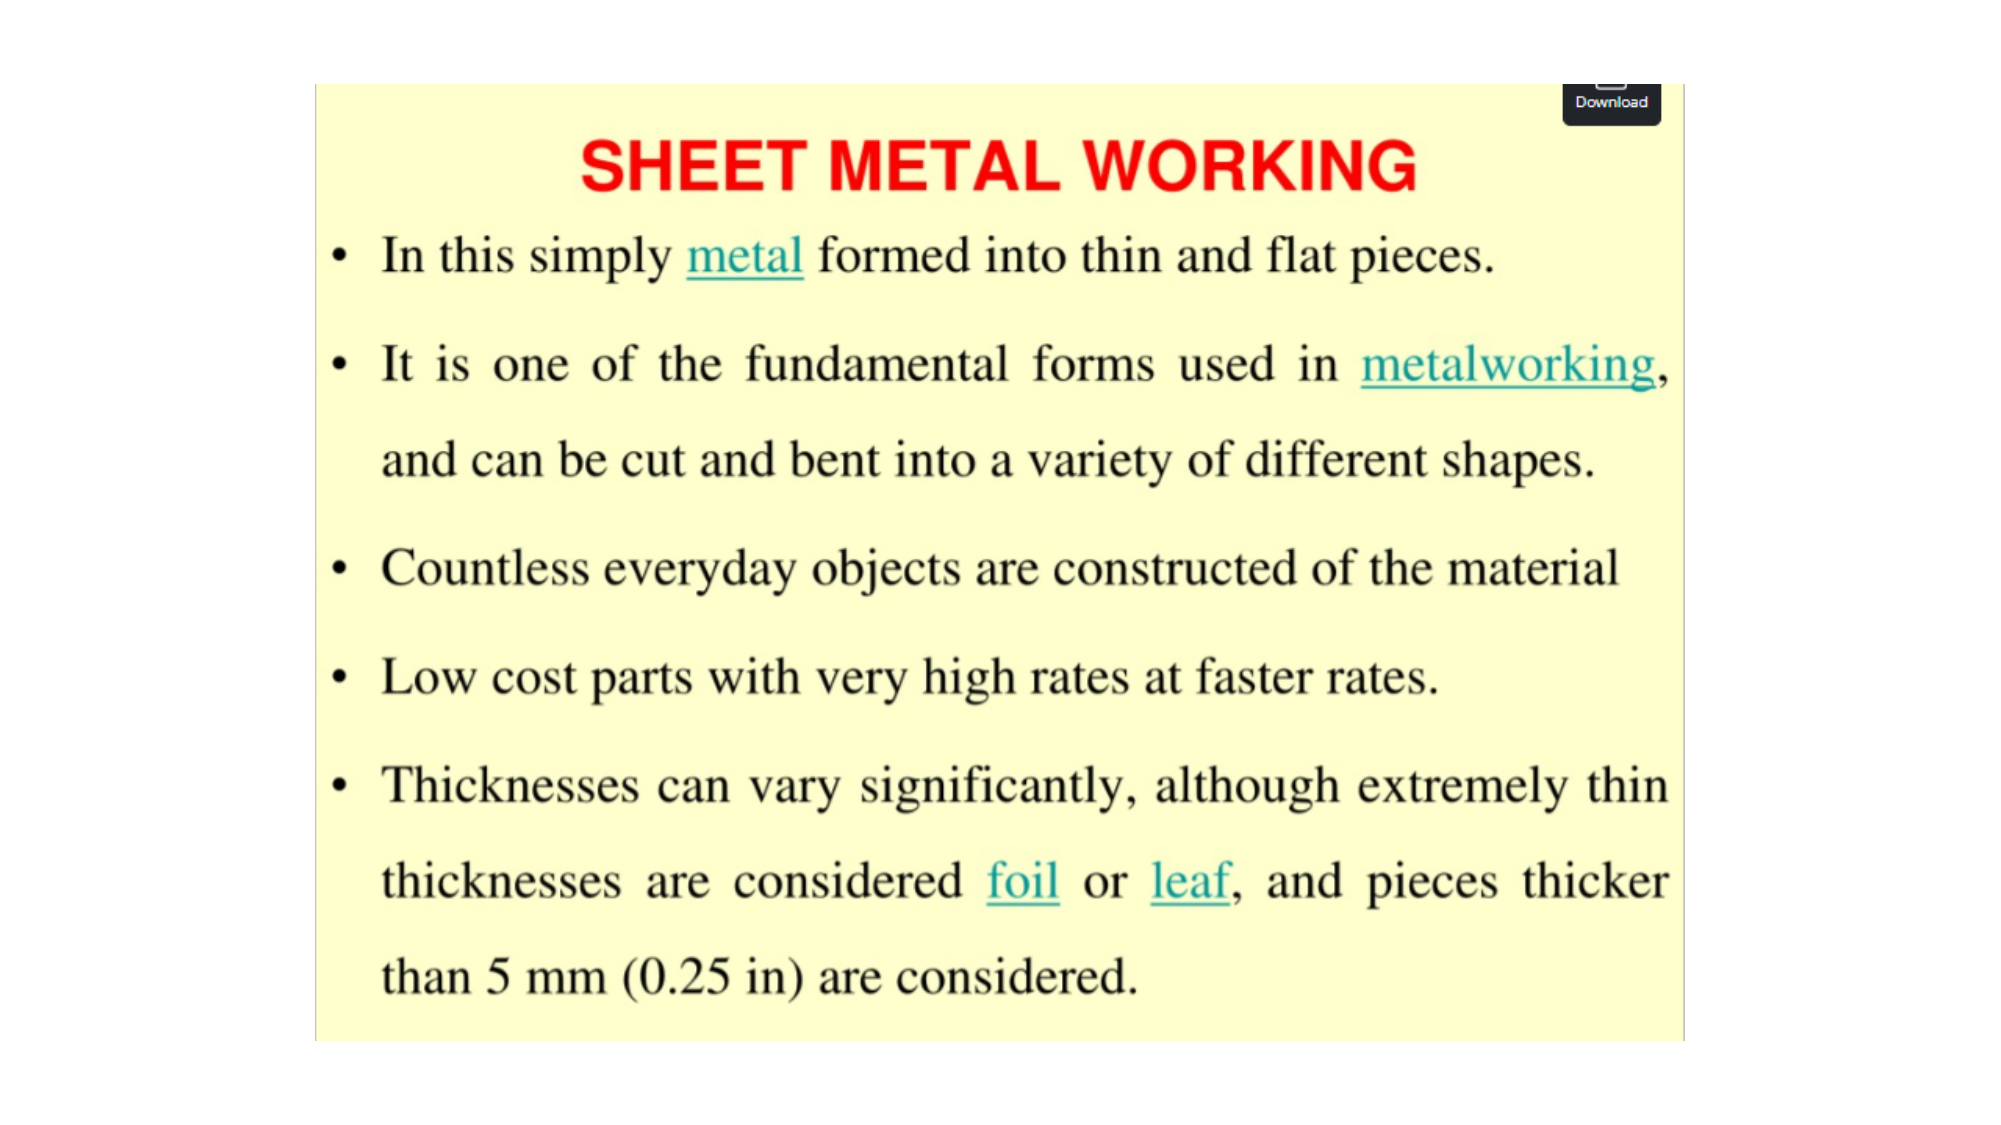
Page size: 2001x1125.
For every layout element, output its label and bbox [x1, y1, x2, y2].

picture [315, 84, 1685, 1041]
